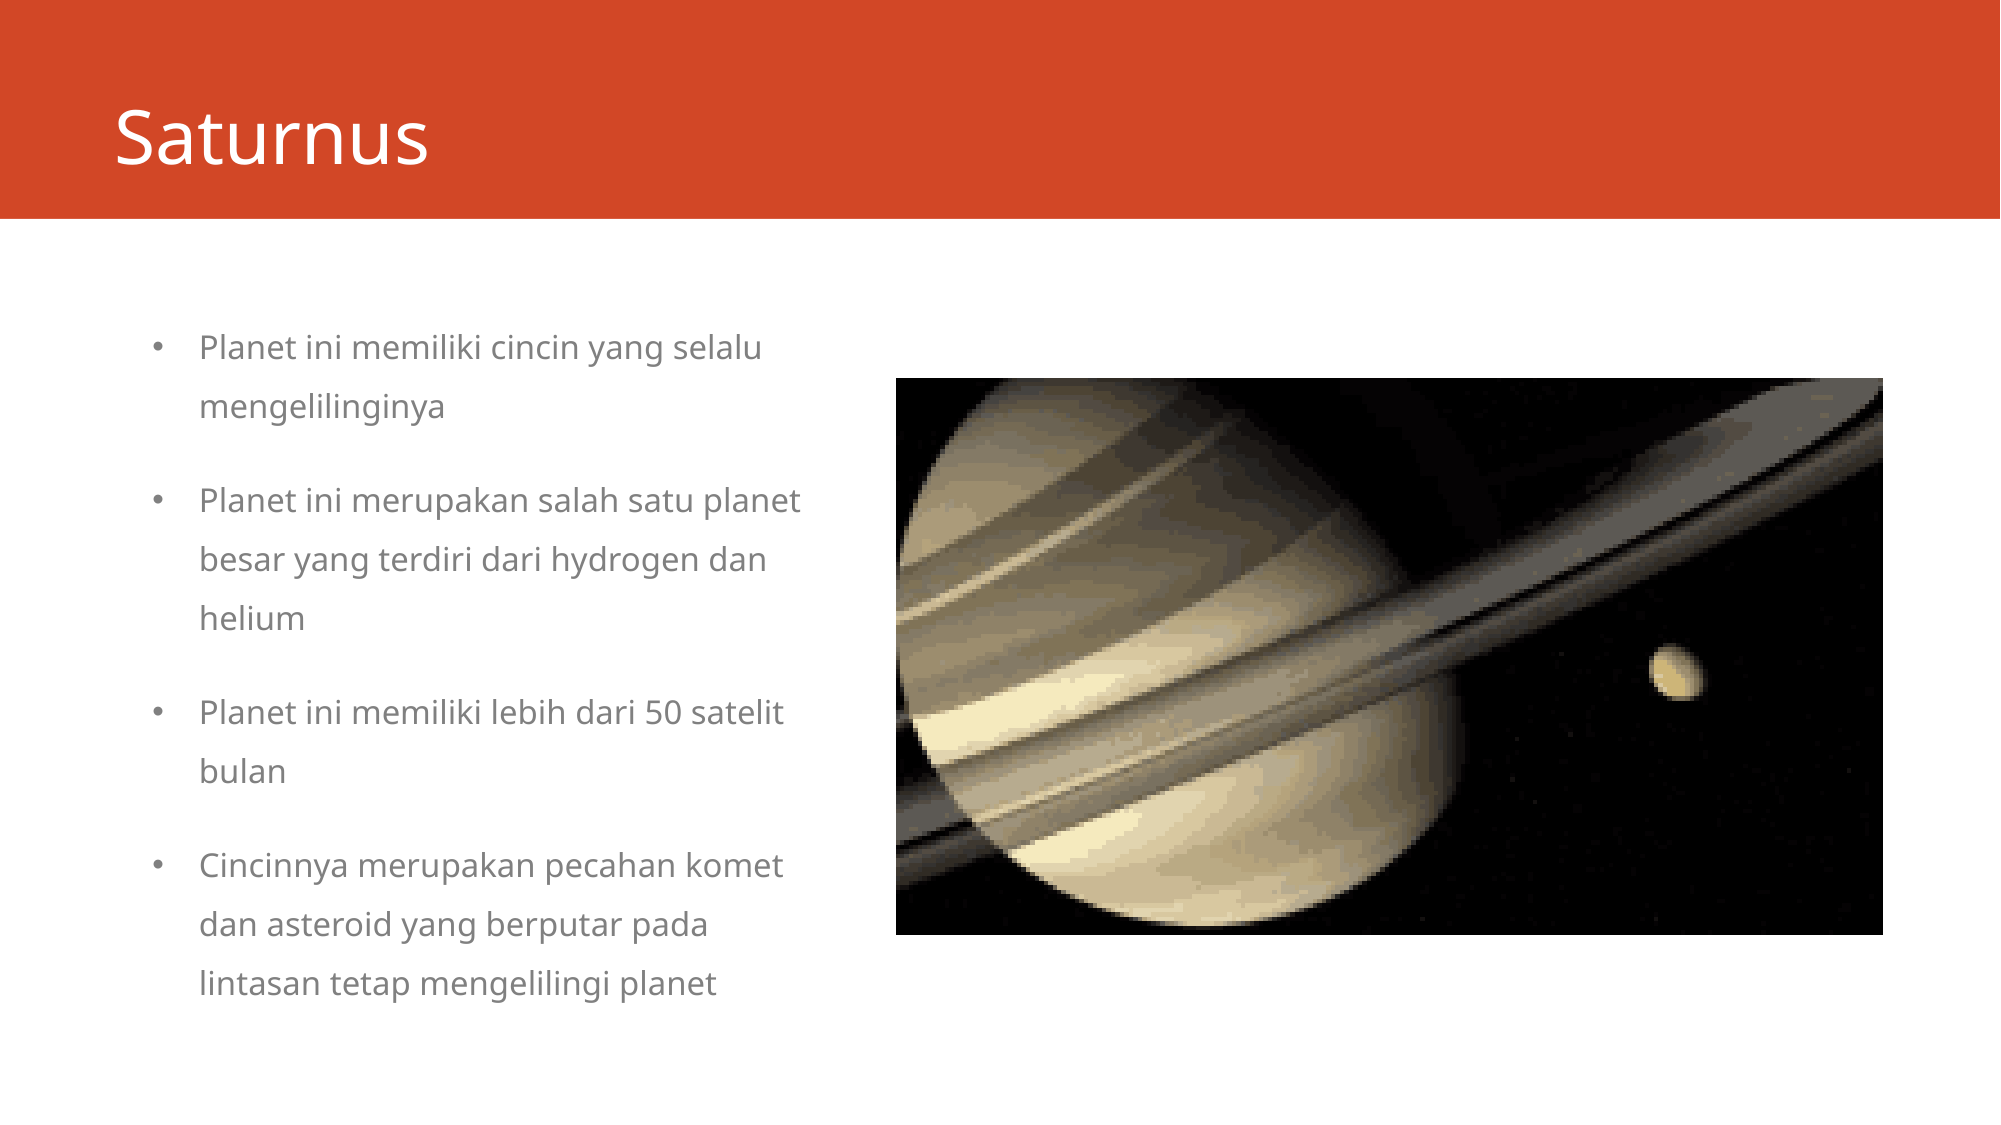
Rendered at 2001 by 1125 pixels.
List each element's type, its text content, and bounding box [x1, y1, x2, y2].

title Saturnus [99, 0, 1863, 188]
list Planet ini memiliki cincin yang selalu mengelilinginya Planet ini merupakan salah satu planet besar yang terdiri dari hydrogen dan helium Planet ini memiliki lebih dari 50 satelit bulan Cincinnya merupakan pecahan komet dan asteroid yang berputar pada lintasan tetap mengelilingi planet [137, 299, 822, 1014]
picture [896, 378, 1883, 935]
